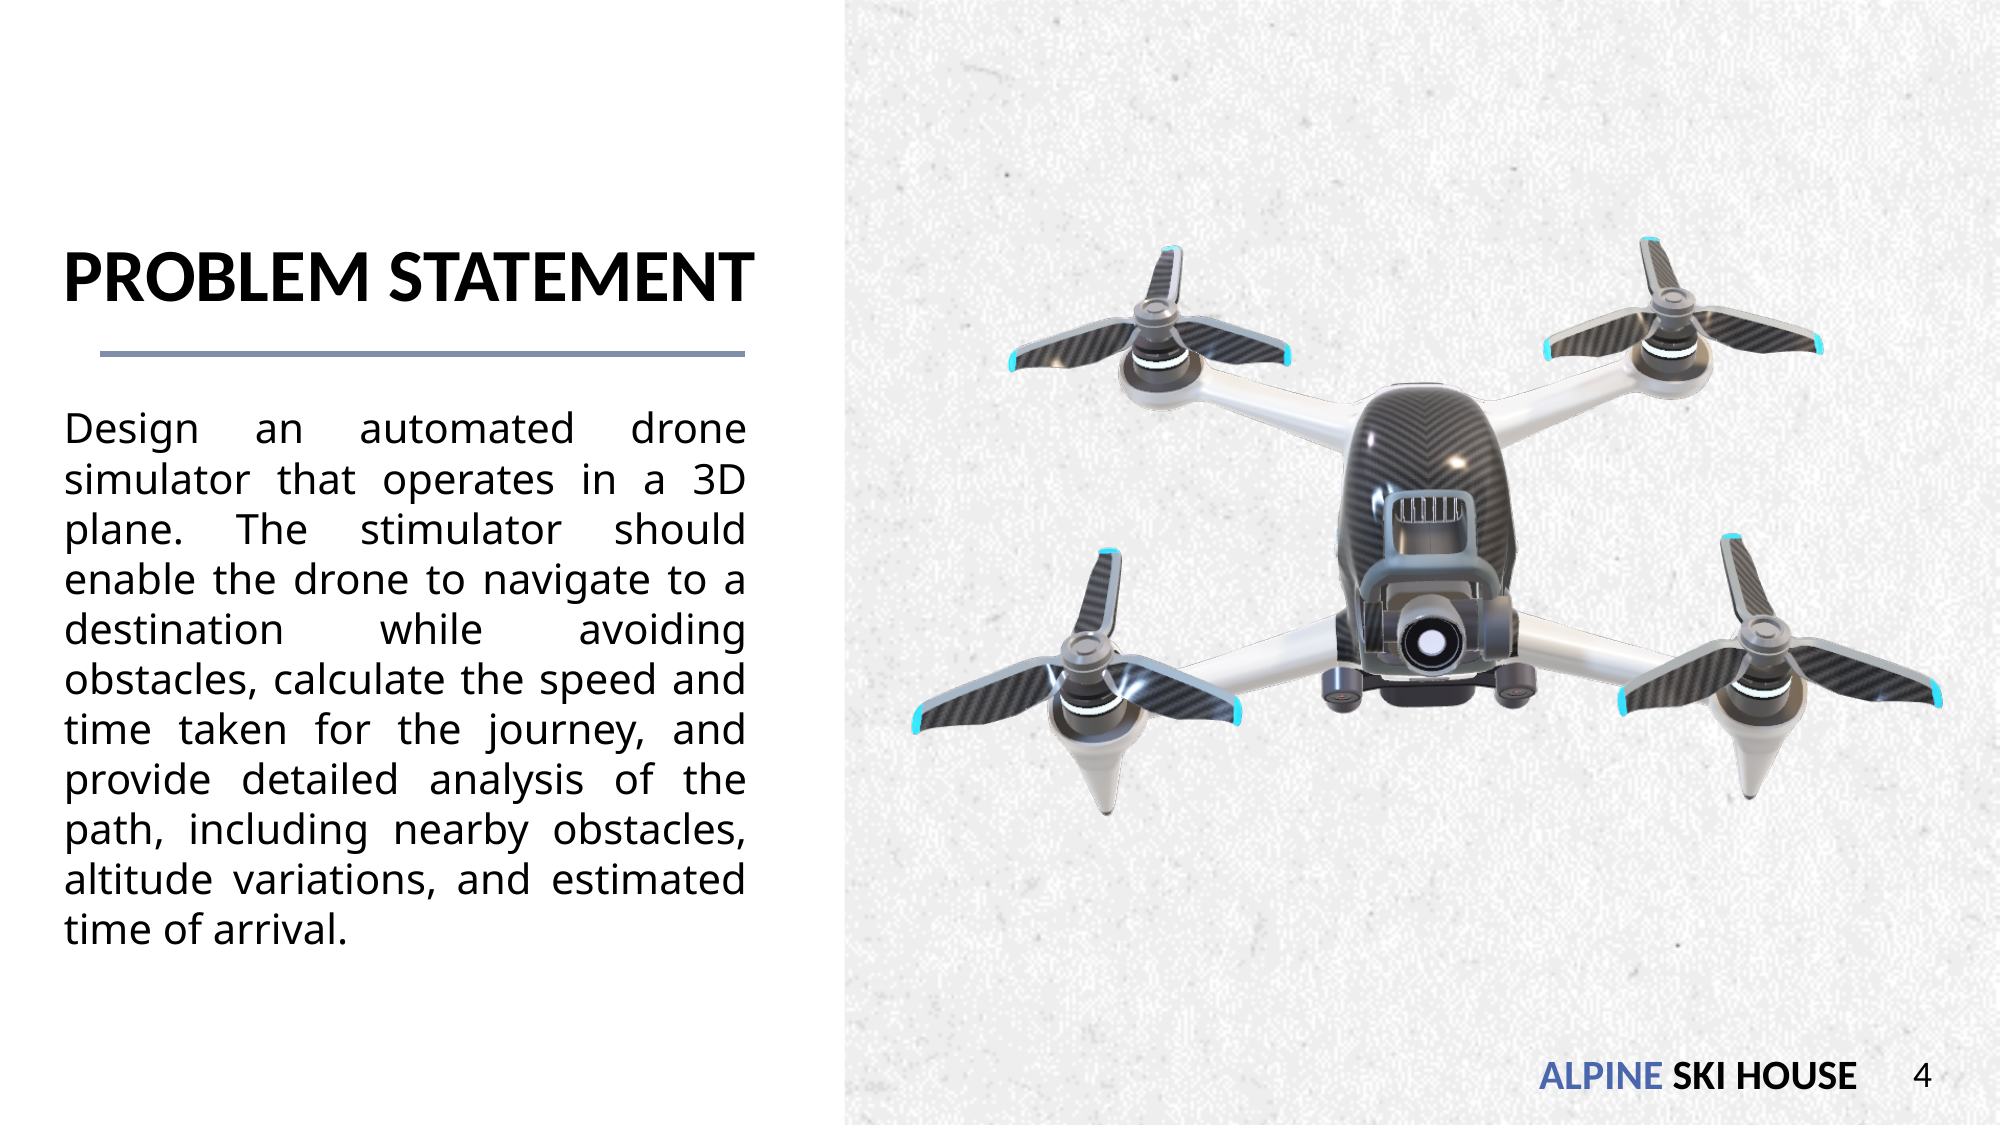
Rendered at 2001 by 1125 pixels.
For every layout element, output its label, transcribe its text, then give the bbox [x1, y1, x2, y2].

picture [845, 0, 2000, 1125]
text_box ALPINE SKI HOUSE [1535, 1044, 1862, 1101]
slide_number 4 [1496, 1042, 1947, 1103]
list Design an automated drone simulator that operates in a 3D plane. The stimulator should enable the drone to navigate to a destination while avoiding obstacles, calculate the speed and time taken for the journey, and provide detailed analysis of the path, including nearby obstacles, altitude variations, and estimated time of arrival. [63, 394, 748, 996]
title Problem statement [63, 62, 781, 325]
